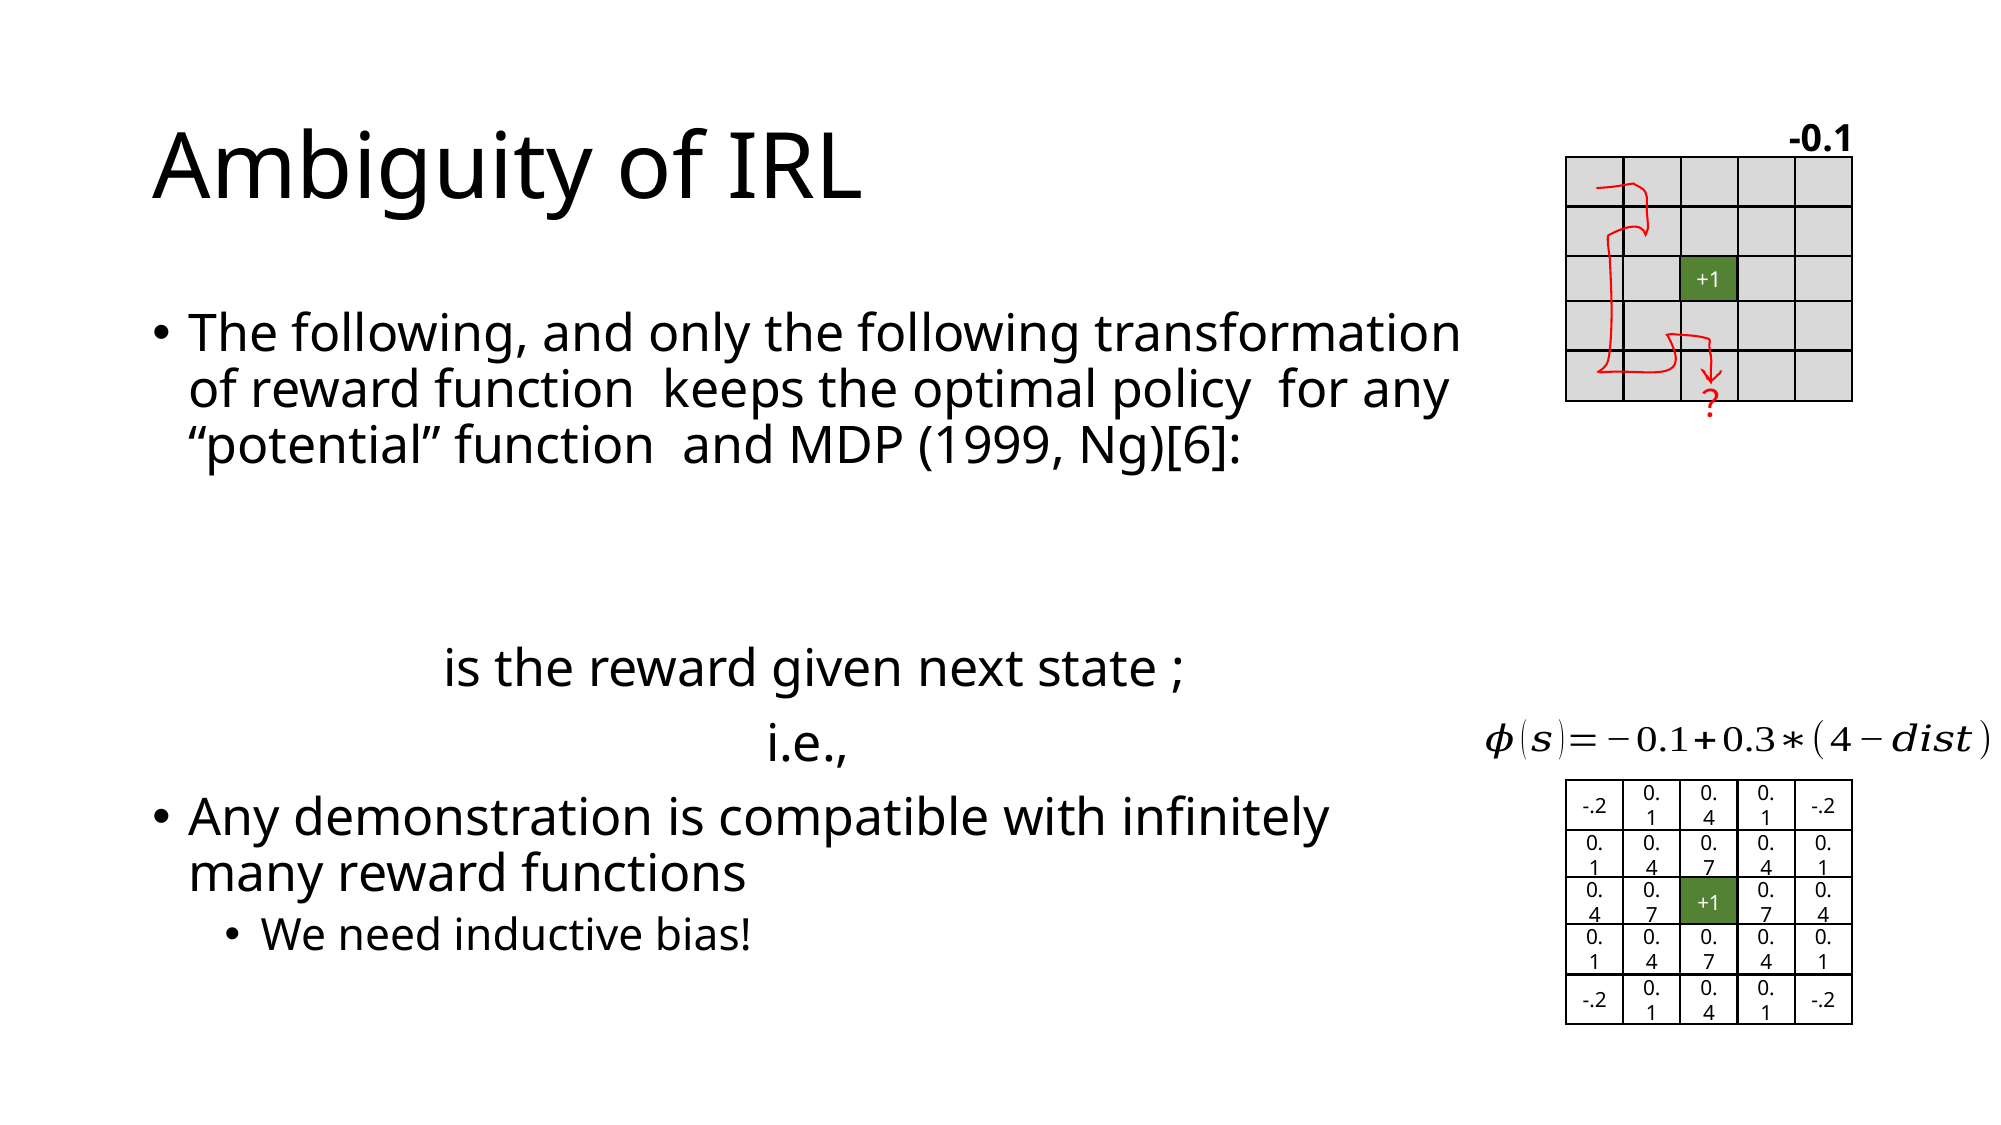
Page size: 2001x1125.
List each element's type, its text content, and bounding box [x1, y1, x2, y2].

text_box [1565, 107, 1884, 433]
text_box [1482, 716, 1993, 1025]
title Ambiguity of IRL [137, 59, 1863, 278]
